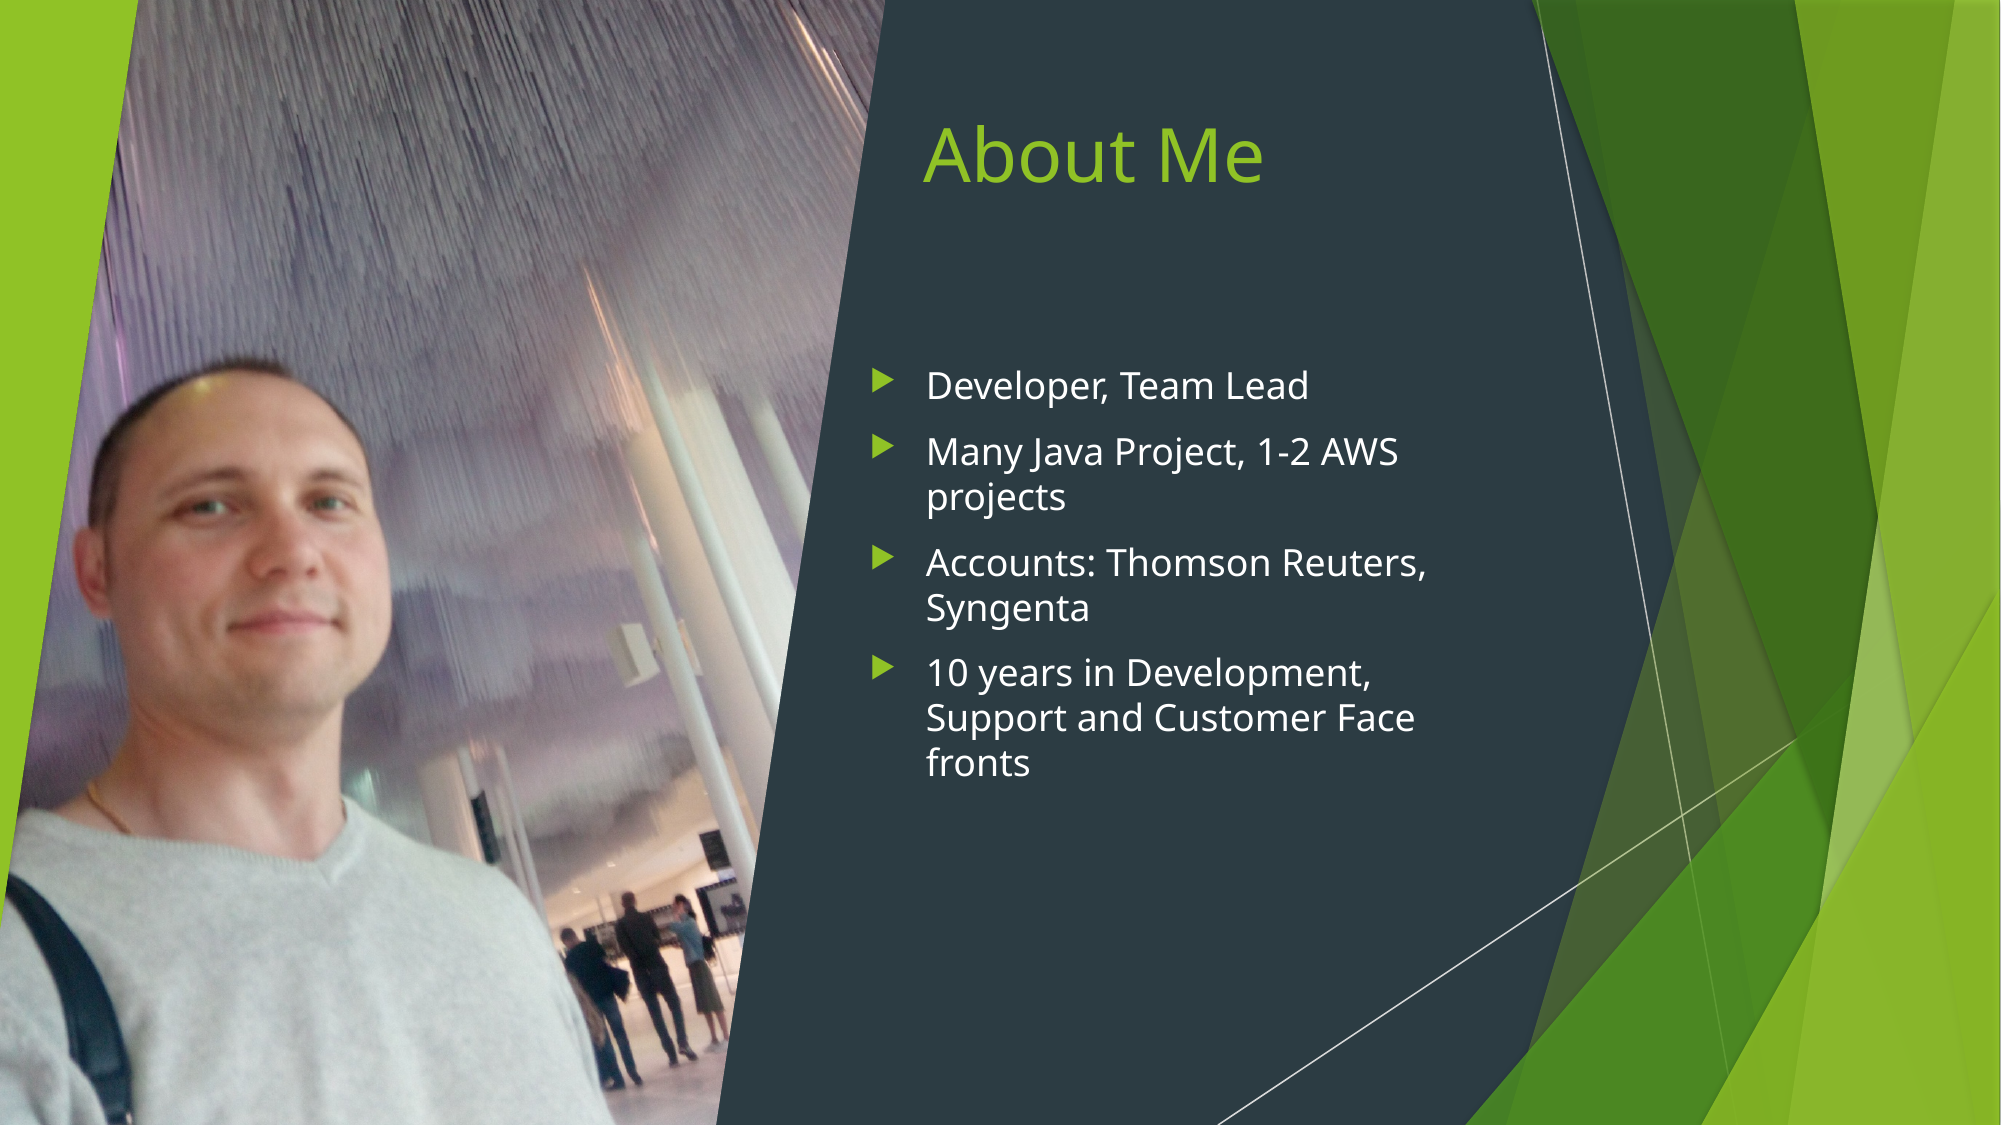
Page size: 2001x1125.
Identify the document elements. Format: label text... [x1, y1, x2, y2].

picture [0, 0, 886, 1125]
text_box Developer, Team Lead Many Java Project, 1-2 AWS projects Accounts: Thomson Reuters, Syngenta 10 years in Development, Support and Customer Face fronts [890, 354, 1522, 991]
text_box [1355, 580, 1954, 971]
title About Me [908, 99, 1522, 317]
